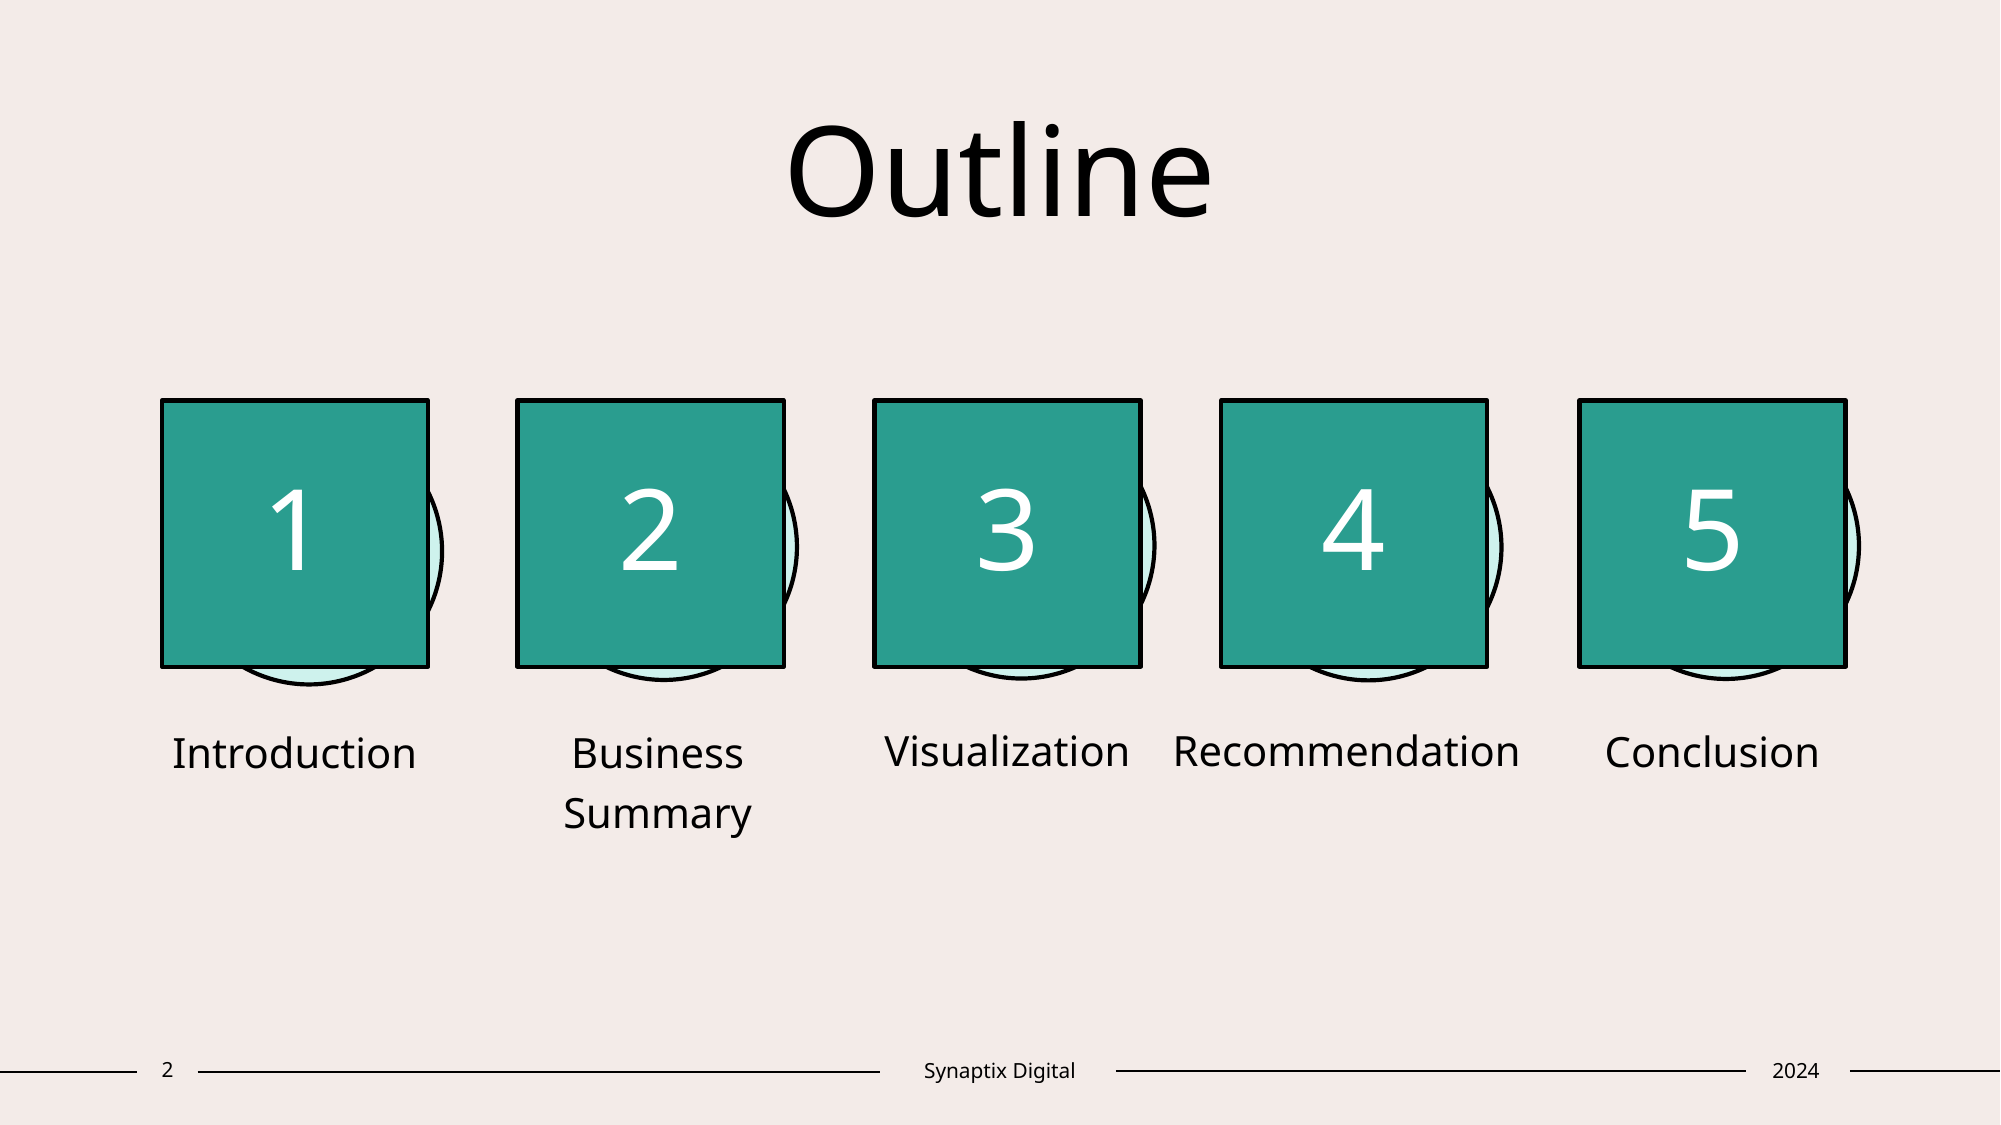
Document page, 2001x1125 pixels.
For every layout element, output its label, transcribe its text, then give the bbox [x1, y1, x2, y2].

list Business Summary [481, 709, 834, 838]
list 1 [160, 398, 430, 669]
list 5 [1577, 398, 1848, 669]
list Introduction [135, 709, 455, 813]
list Visualization [847, 707, 1140, 812]
list 2 [515, 398, 786, 669]
list Conclusion [1552, 708, 1873, 813]
list Recommendation [1140, 707, 1553, 813]
list 3 [872, 398, 1143, 669]
title Outline [187, 83, 1813, 251]
slide_number 2 [137, 1050, 198, 1091]
footer Synaptix Digital [879, 1050, 1120, 1091]
list 4 [1219, 398, 1489, 669]
slide_number 2024 [1743, 1050, 1849, 1091]
